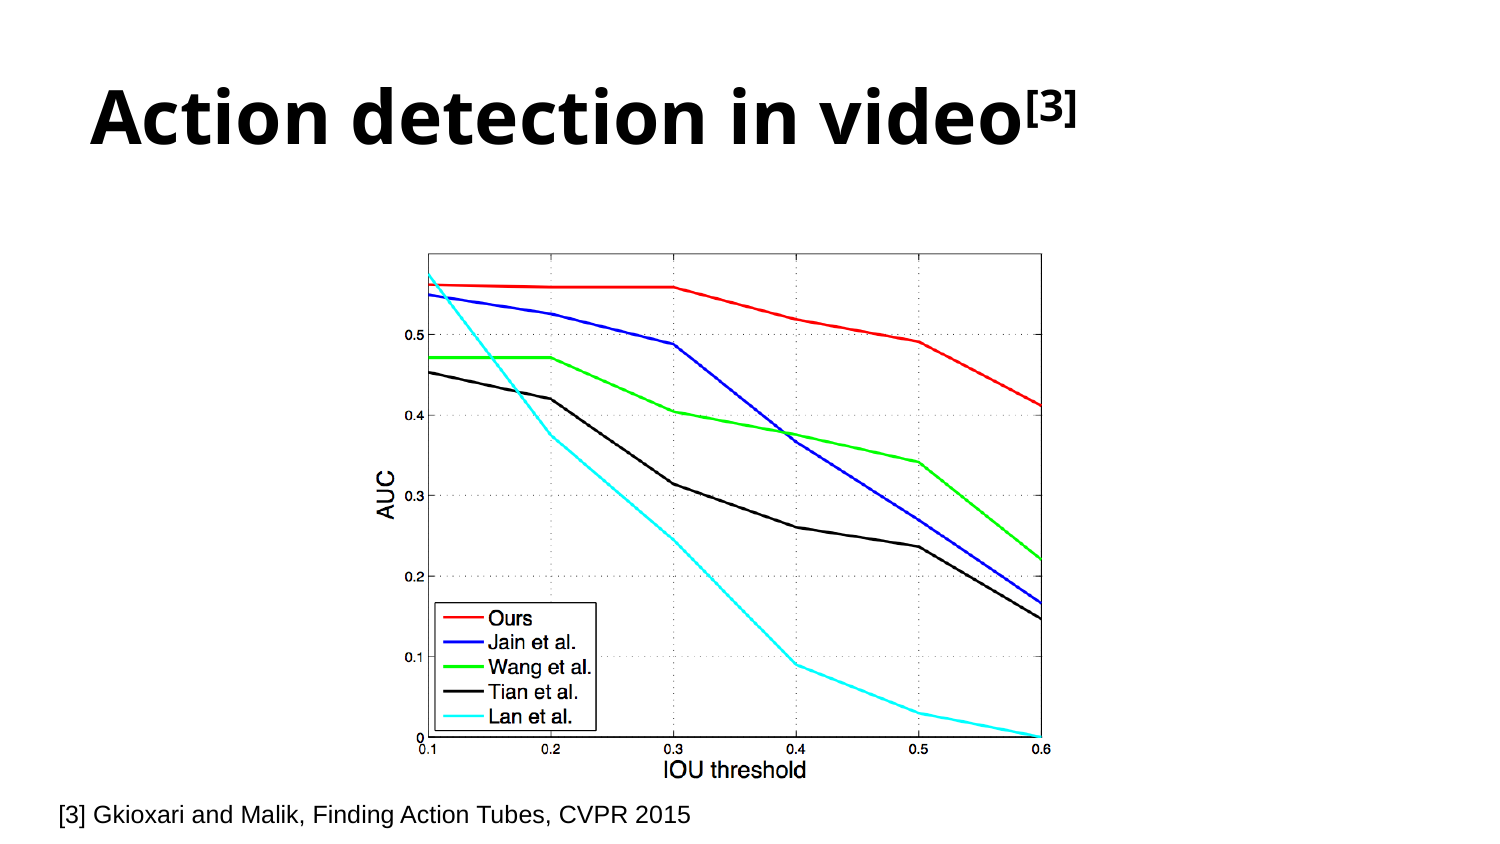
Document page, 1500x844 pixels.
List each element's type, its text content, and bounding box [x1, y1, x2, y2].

picture [285, 174, 1159, 812]
text_box [3] Gkioxari and Malik, Finding Action Tubes, CVPR 2015 [43, 783, 1311, 844]
title Action detection in video[3] [75, 33, 1425, 175]
